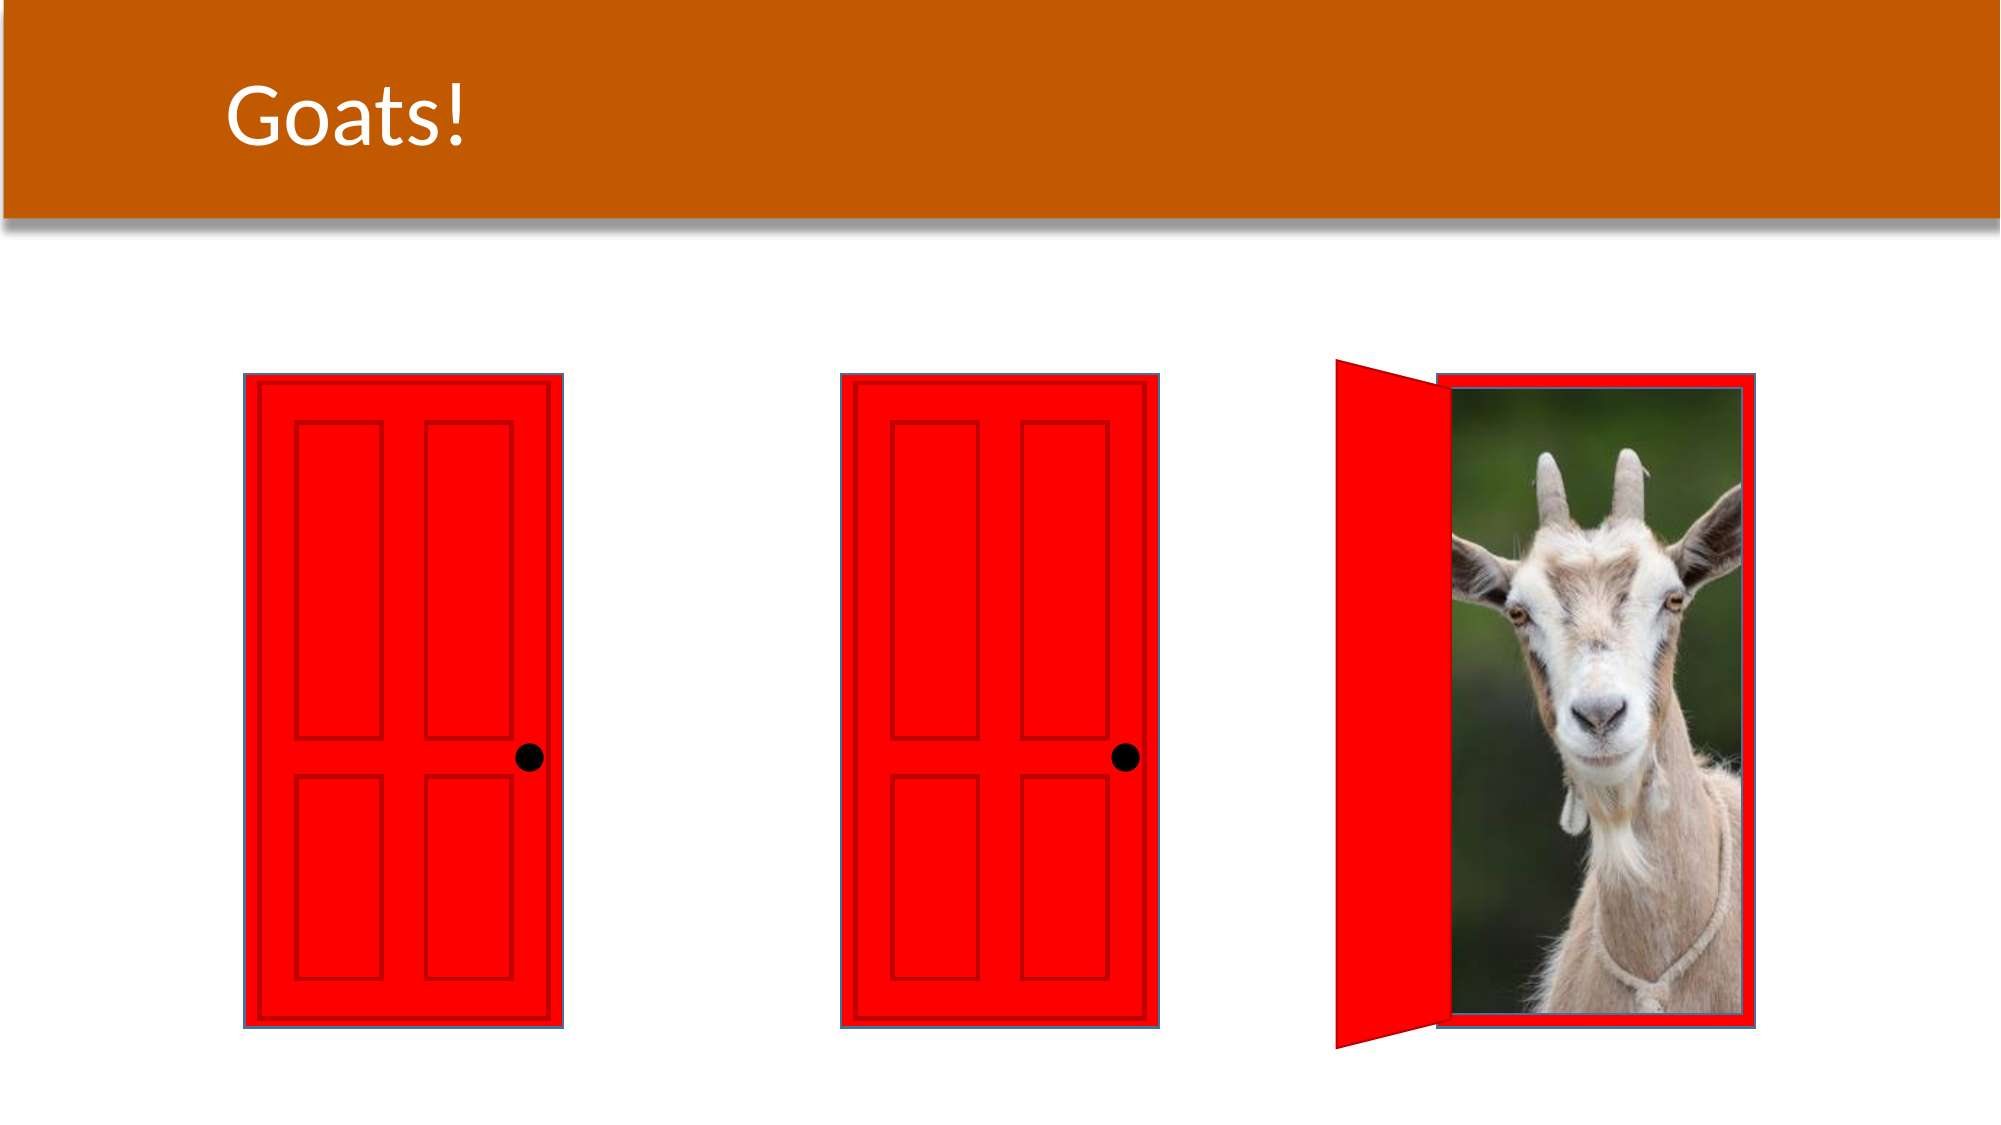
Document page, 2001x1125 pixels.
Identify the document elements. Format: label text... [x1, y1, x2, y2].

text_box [1336, 360, 1756, 1049]
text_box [840, 374, 1160, 1028]
text_box [3, 0, 2000, 219]
text_box Goats! [210, 17, 2000, 201]
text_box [244, 374, 564, 1028]
